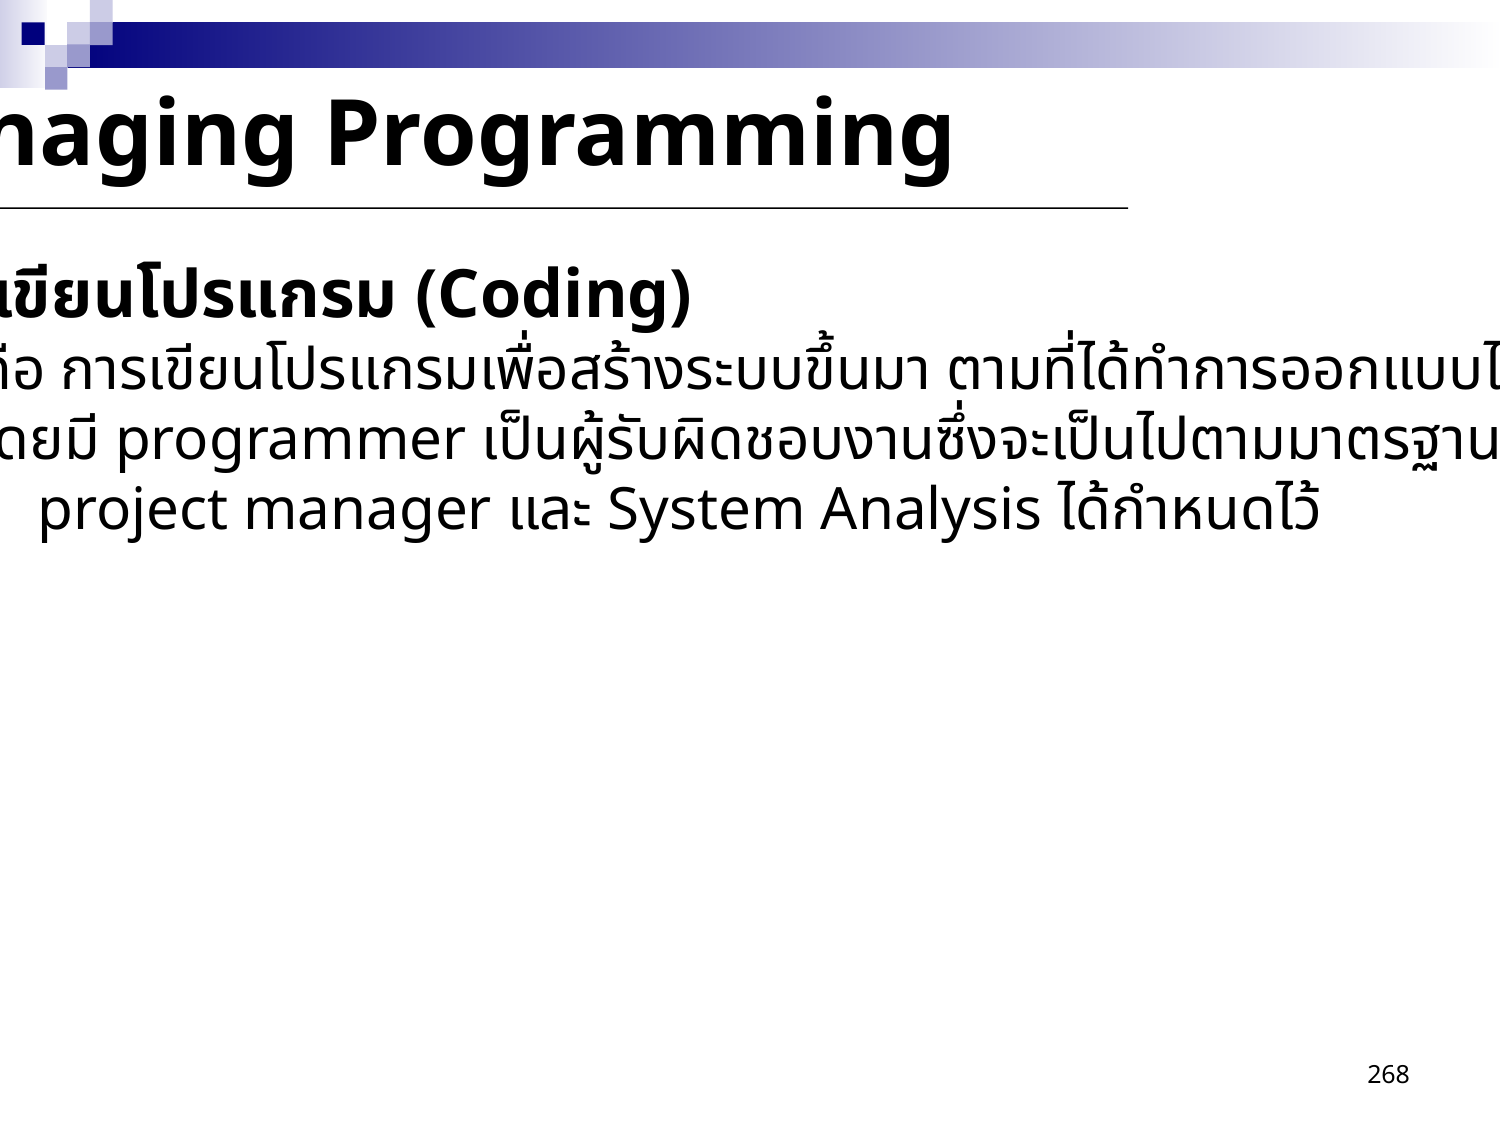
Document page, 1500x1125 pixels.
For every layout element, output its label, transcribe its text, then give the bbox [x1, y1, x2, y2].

text_box การเขียนโปรแกรม (Coding) คือ การเขียนโปรแกรมเพื่อสร้างระบบขึ้นมา ตามที่ได้ทำการออกแบบไว้ โดยมี programmer เป็นผู้รับผิดชอบงานซึ่งจะเป็นไปตามมาตรฐานที่ project manager และ System Analysis ได้กำหนดไว้ [0, 243, 1500, 619]
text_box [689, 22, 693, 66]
text_box Managing Programming [0, 66, 972, 191]
slide_number 268 [1074, 1024, 1426, 1101]
